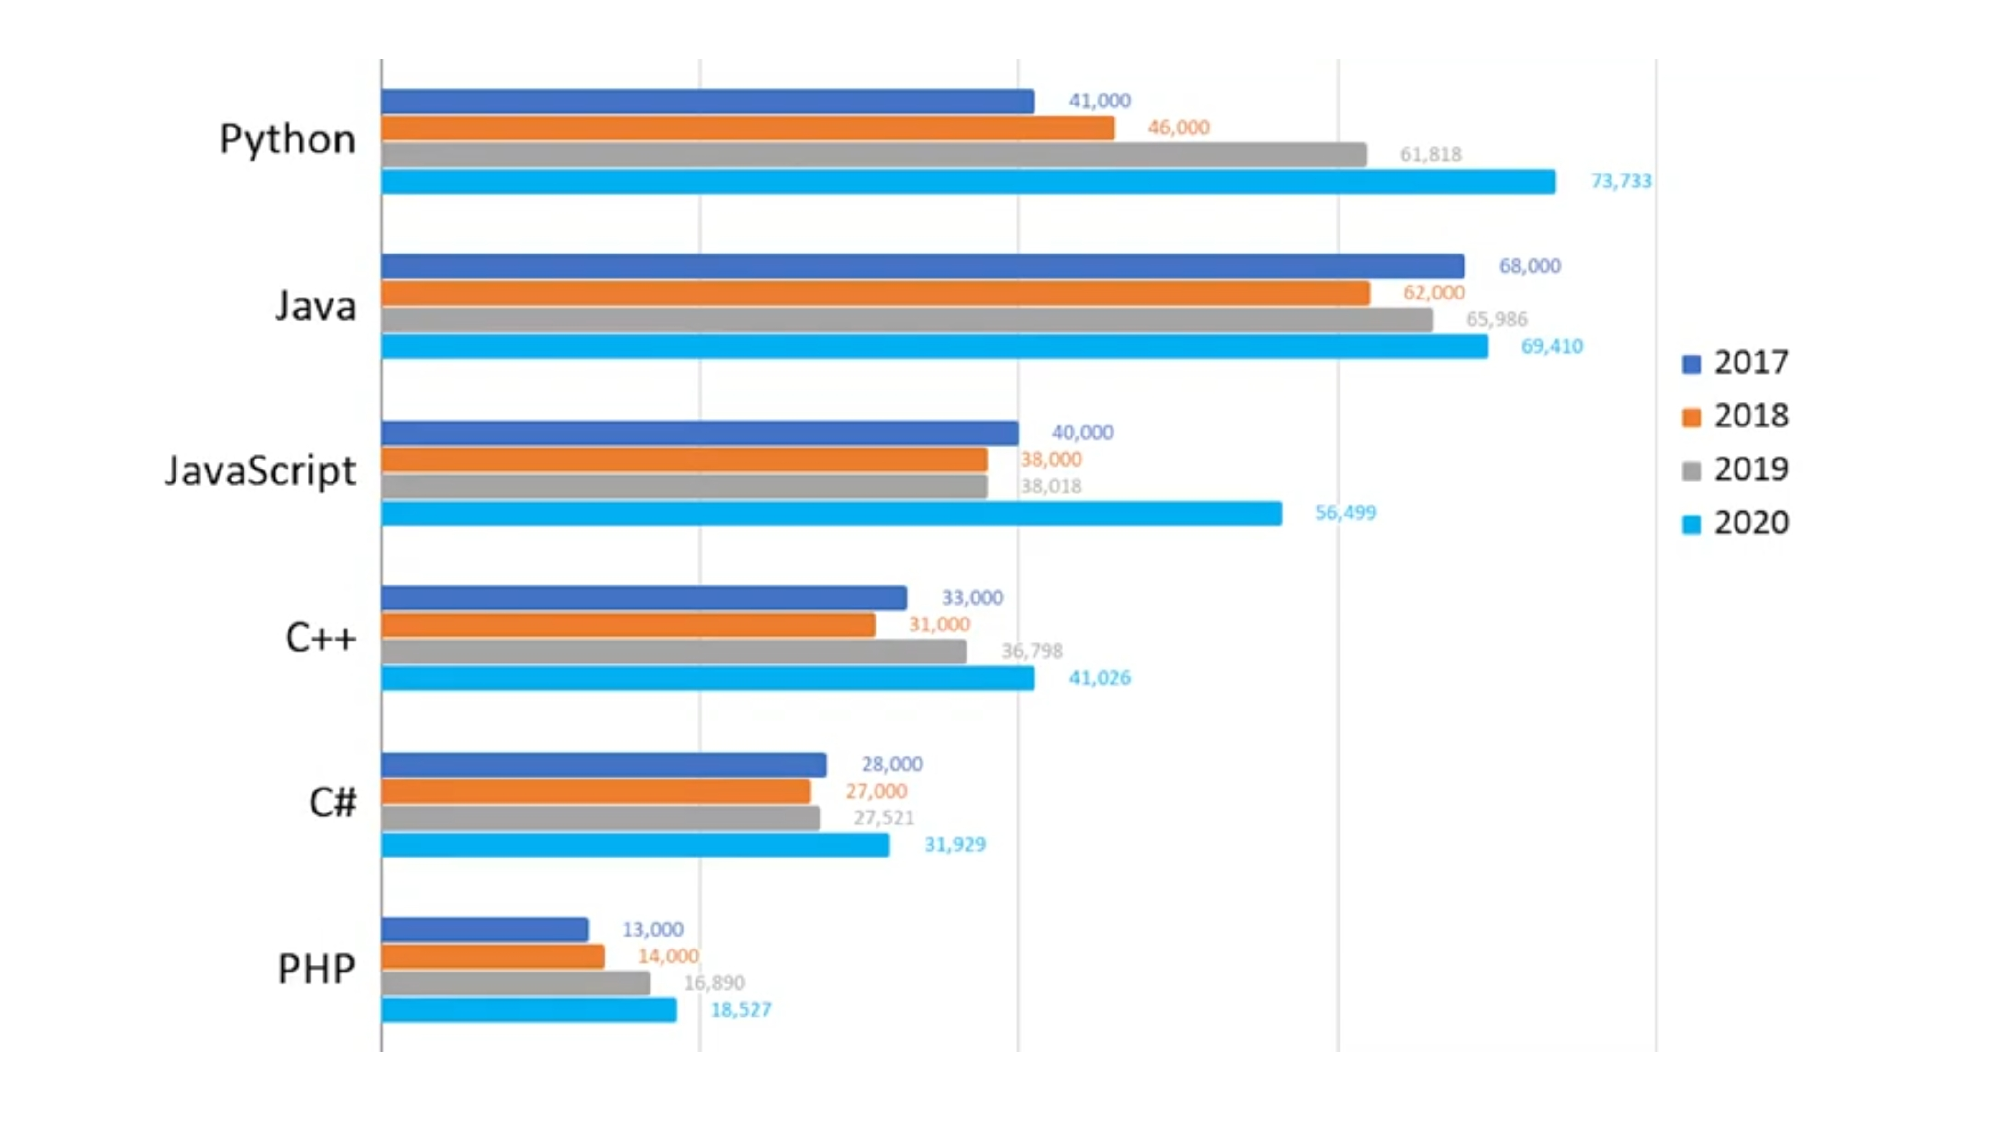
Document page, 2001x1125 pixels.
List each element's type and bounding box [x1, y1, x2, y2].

list [137, 59, 1884, 1052]
